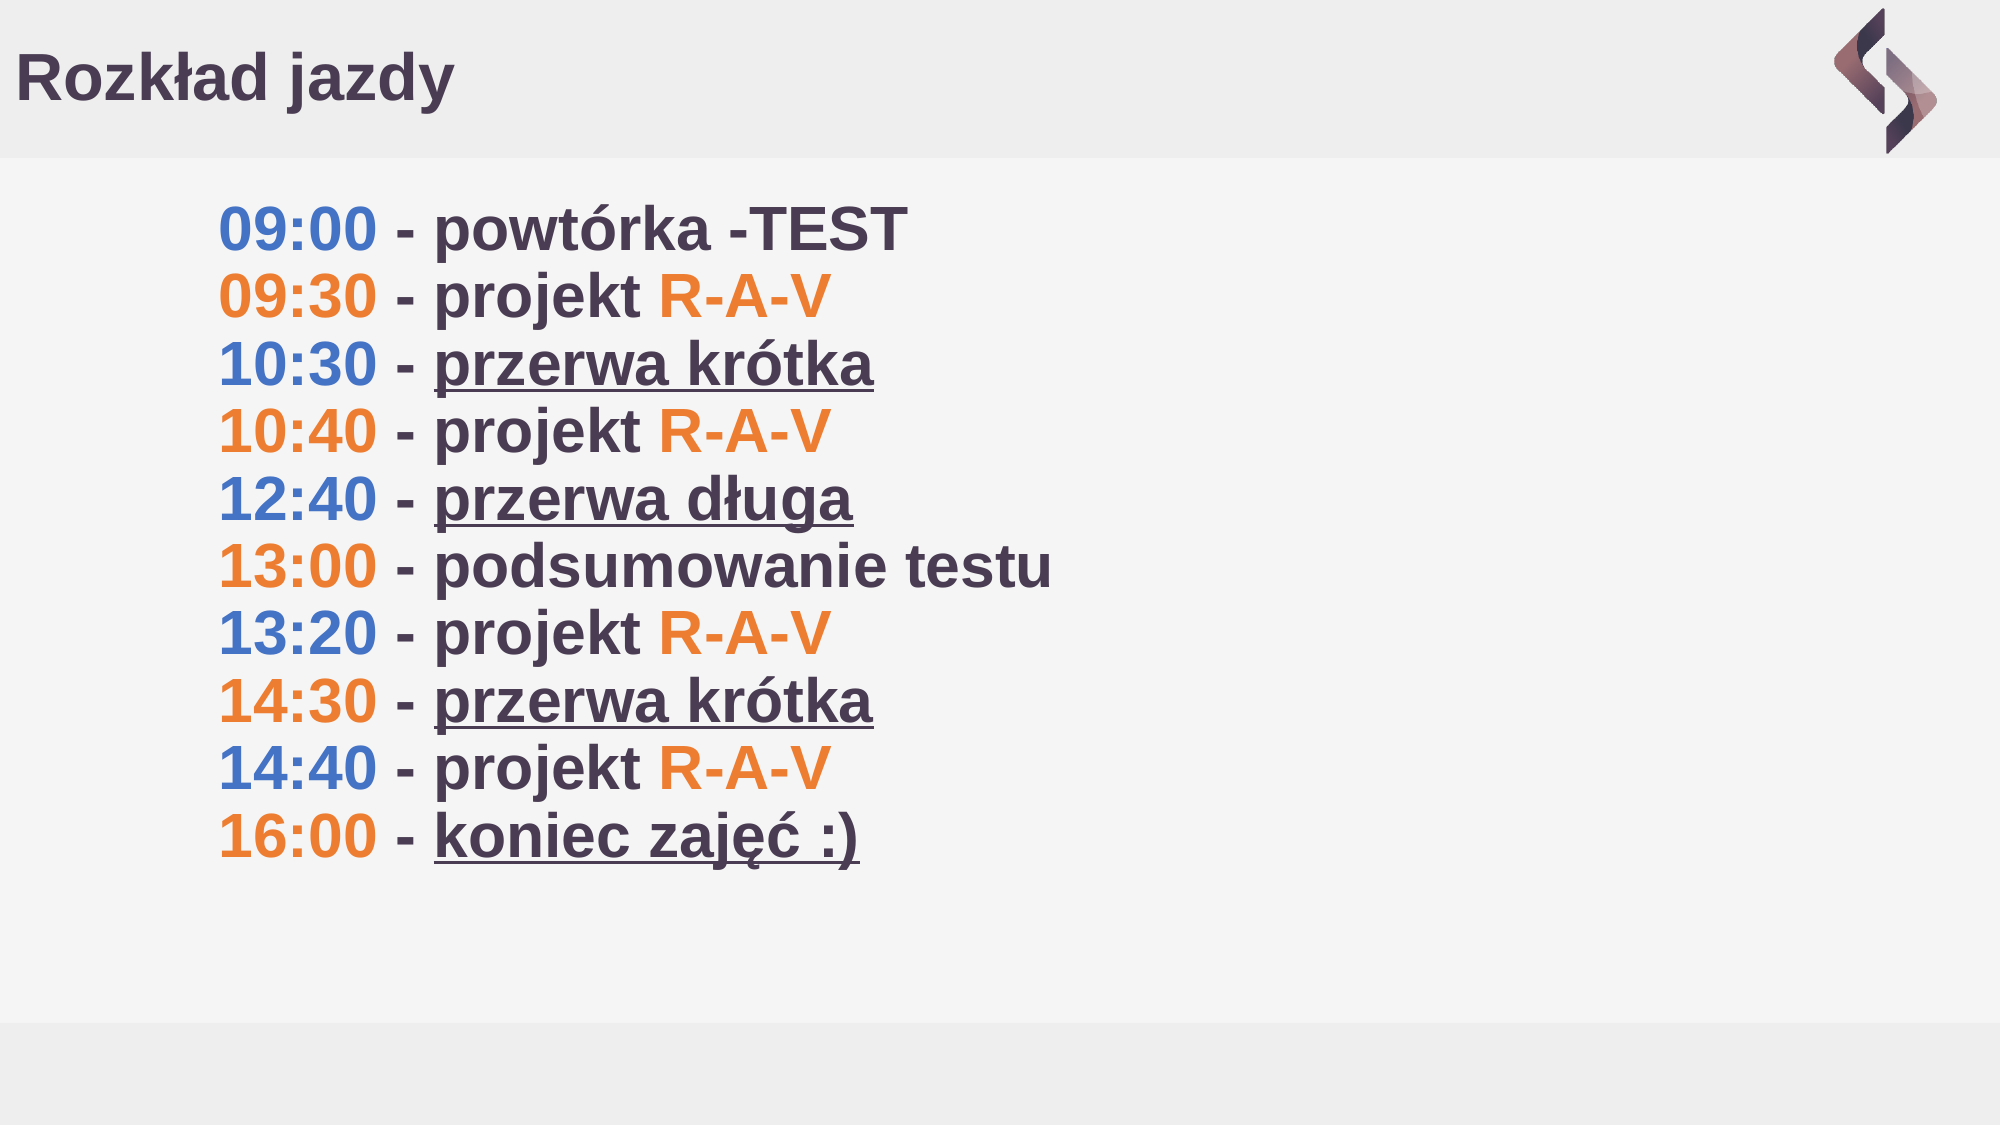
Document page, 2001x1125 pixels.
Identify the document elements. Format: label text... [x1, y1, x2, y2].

picture [1787, 0, 2001, 166]
title Rozkład jazdy [0, 0, 1788, 158]
title 09:00 - powtórka -TEST 09:30 - projekt R-A-V 10:30 - przerwa krótka 10:40 - projekt R-A-V 12:40 - przerwa długa 13:00 - podsumowanie testu 13:20 - projekt R-A-V 14:30 - przerwa krótka 14:40 - projekt R-A-V 16:00 - koniec zajęć :) [203, 181, 1704, 1011]
